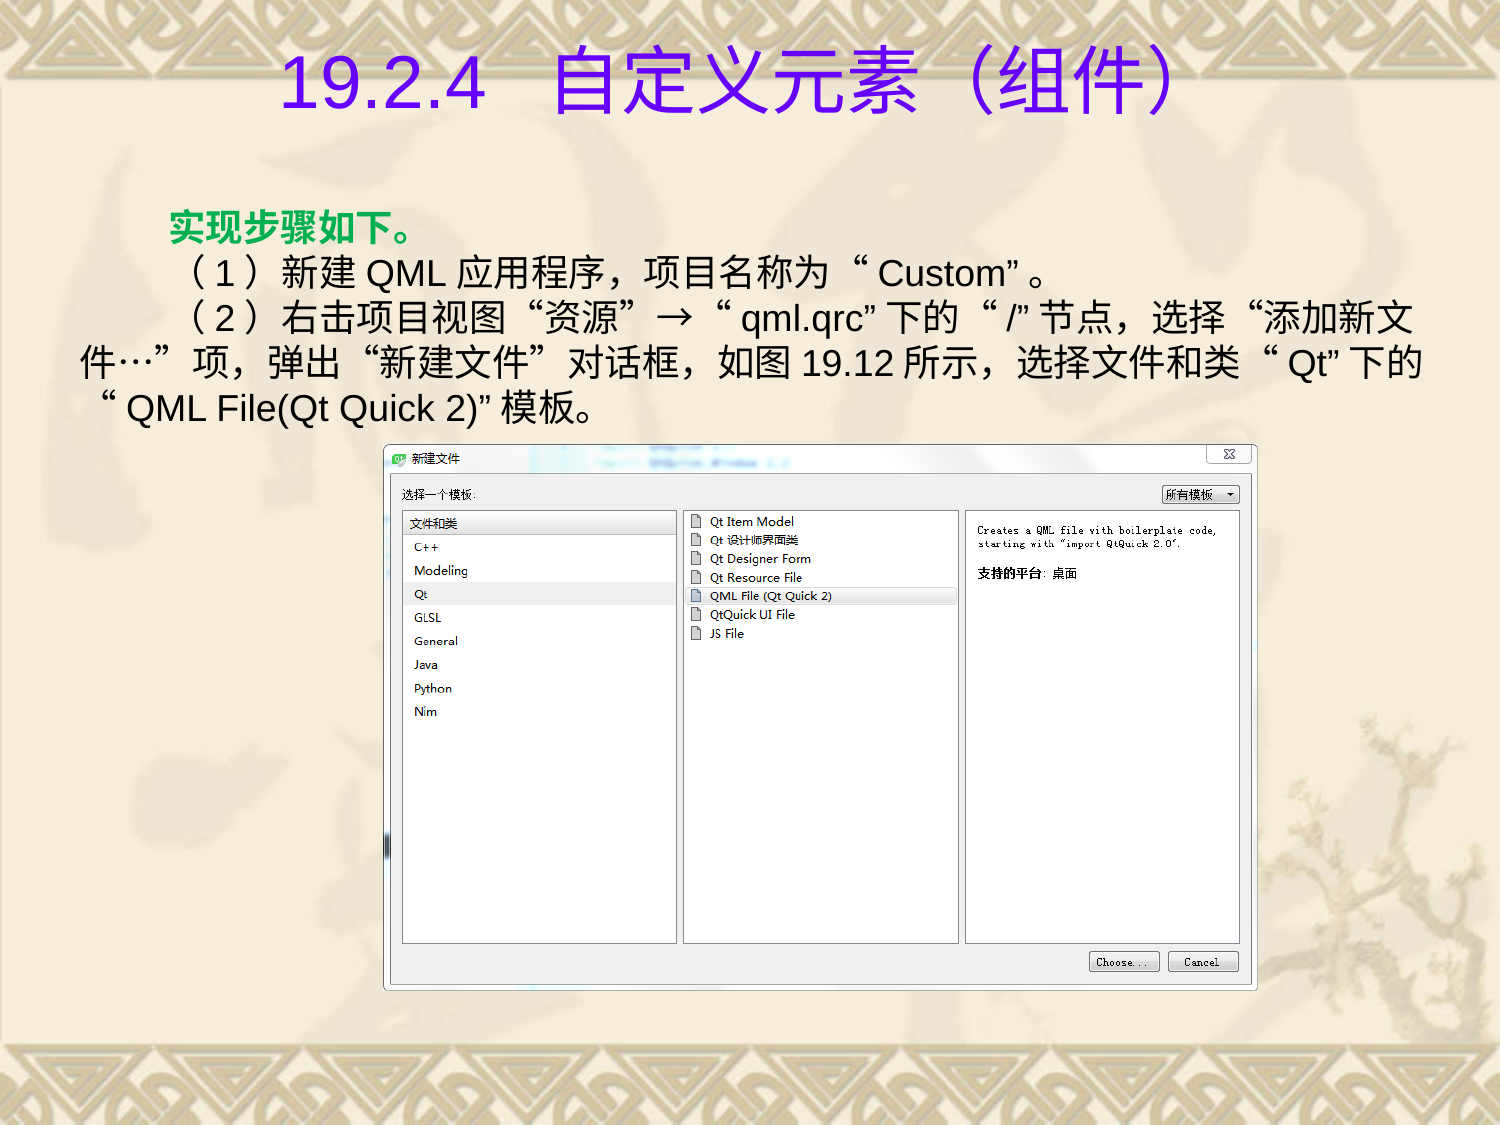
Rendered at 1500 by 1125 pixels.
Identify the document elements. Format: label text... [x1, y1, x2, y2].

title 19.2.4 自定义元素（组件） [49, 7, 1451, 149]
picture [0, 0, 1500, 1125]
text_box 实现步骤如下。 （1）新建QML应用程序，项目名称为“Custom”。 （2）右击项目视图“资源”→“qml.qrc”下的“/”节点，选择“添加新文件…”项，弹出“新建文件”对话框，如图19.12所示，选择文件和类“Qt”下的“QML File(Qt Quick 2)”模板。 [64, 196, 1447, 481]
